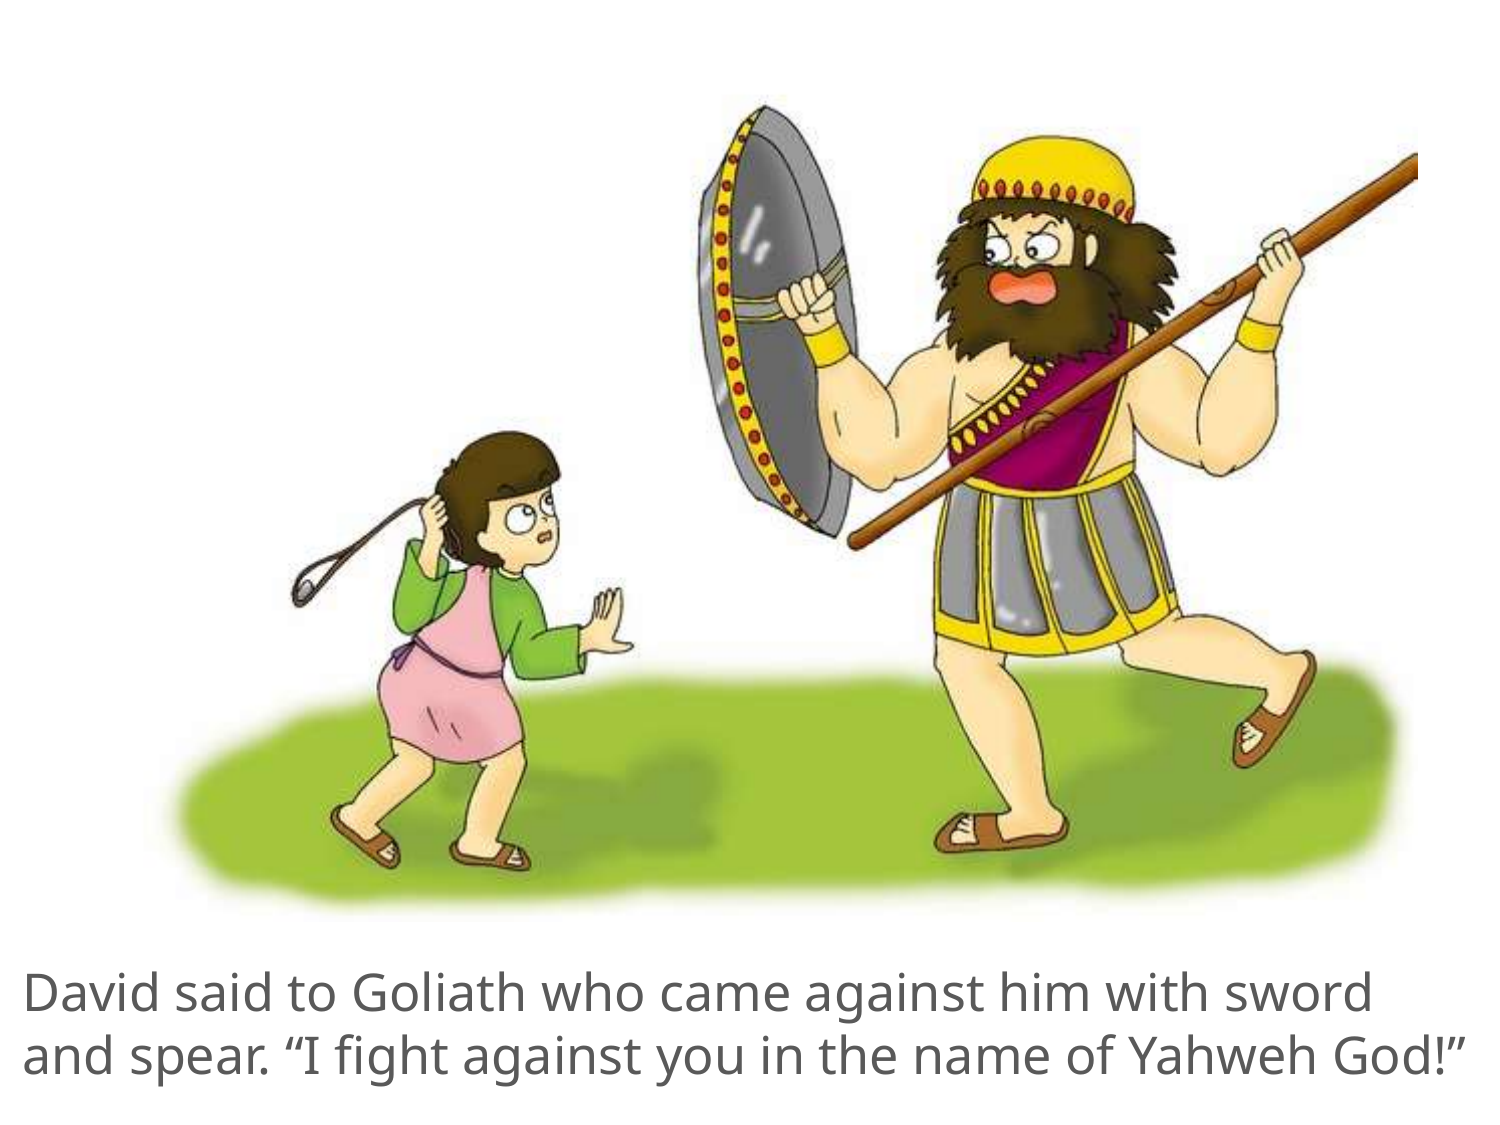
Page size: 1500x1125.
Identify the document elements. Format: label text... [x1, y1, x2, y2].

text_box David said to Goliath who came against him with sword and spear. “I fight against you in the name of Yahweh God!” [7, 952, 1493, 1092]
picture [111, 30, 1418, 922]
